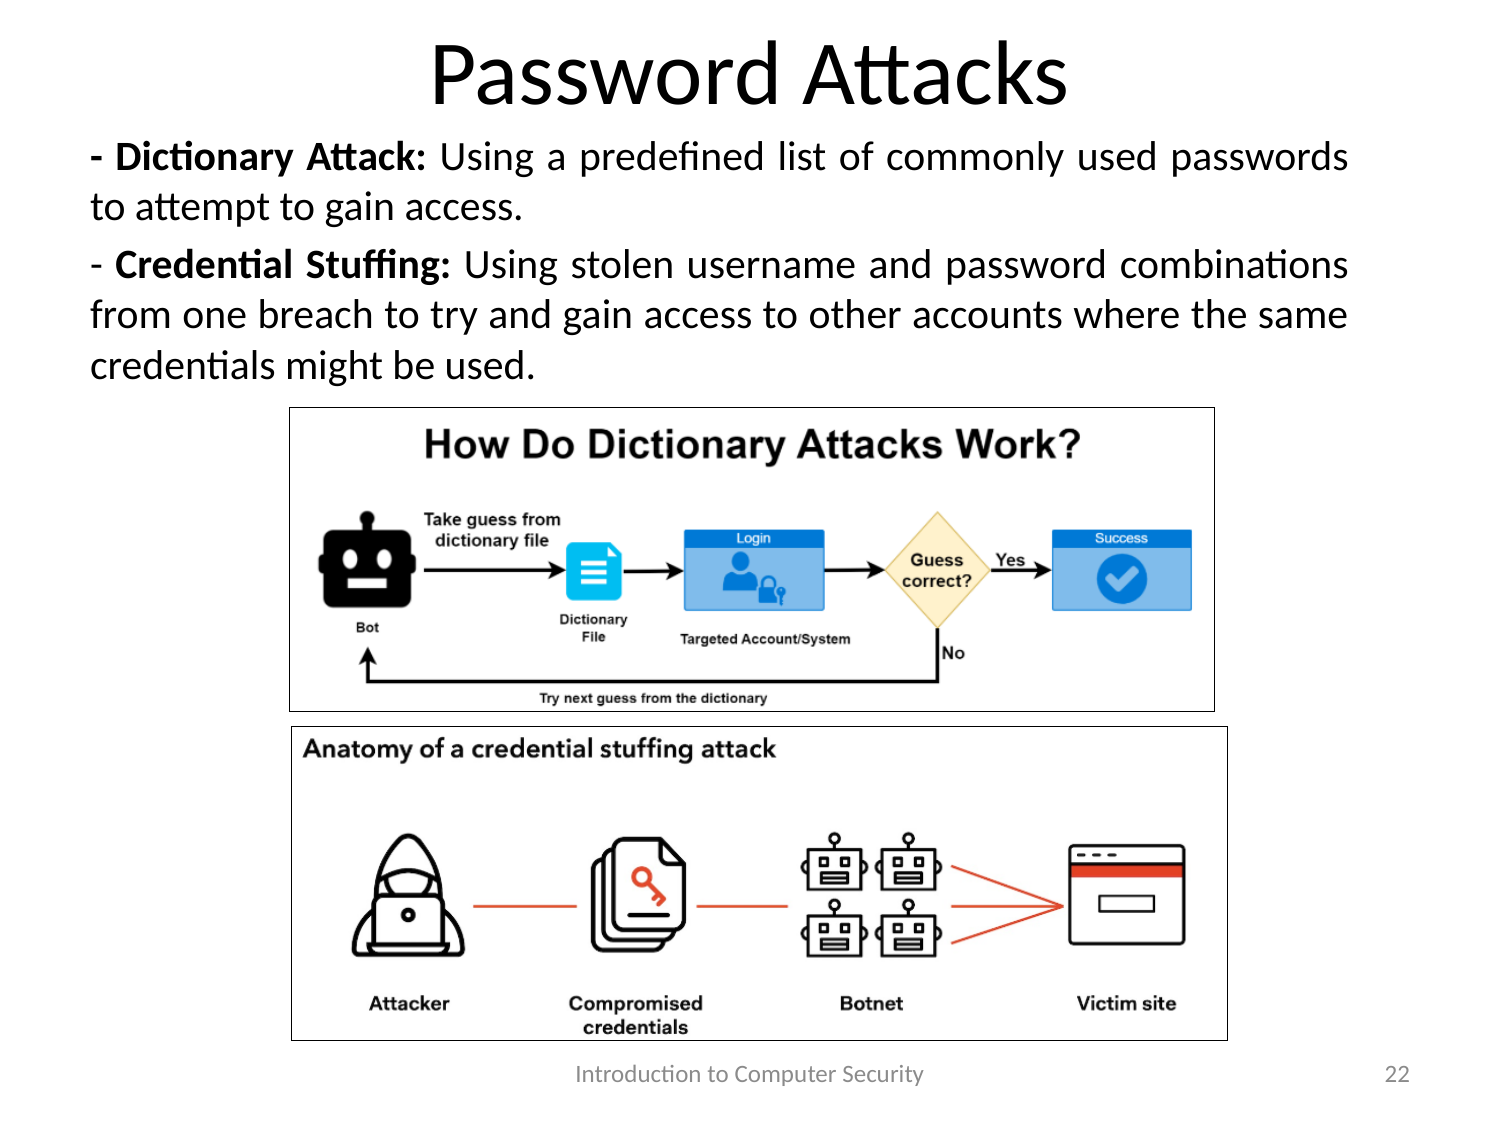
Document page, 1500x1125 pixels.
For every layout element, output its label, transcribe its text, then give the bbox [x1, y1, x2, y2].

title Password Attacks [75, 0, 1425, 162]
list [289, 407, 1215, 712]
slide_number 22 [1074, 1042, 1425, 1103]
list - Dictionary Attack: Using a predefined list of commonly used passwords to attempt to gain access. - Credential Stuffing: Using stolen username and password combinations from one breach to try and gain access to other accounts where the same credentials might be used. [75, 121, 1365, 864]
picture [291, 725, 1229, 1041]
footer Introduction to Computer Security [512, 1049, 988, 1103]
